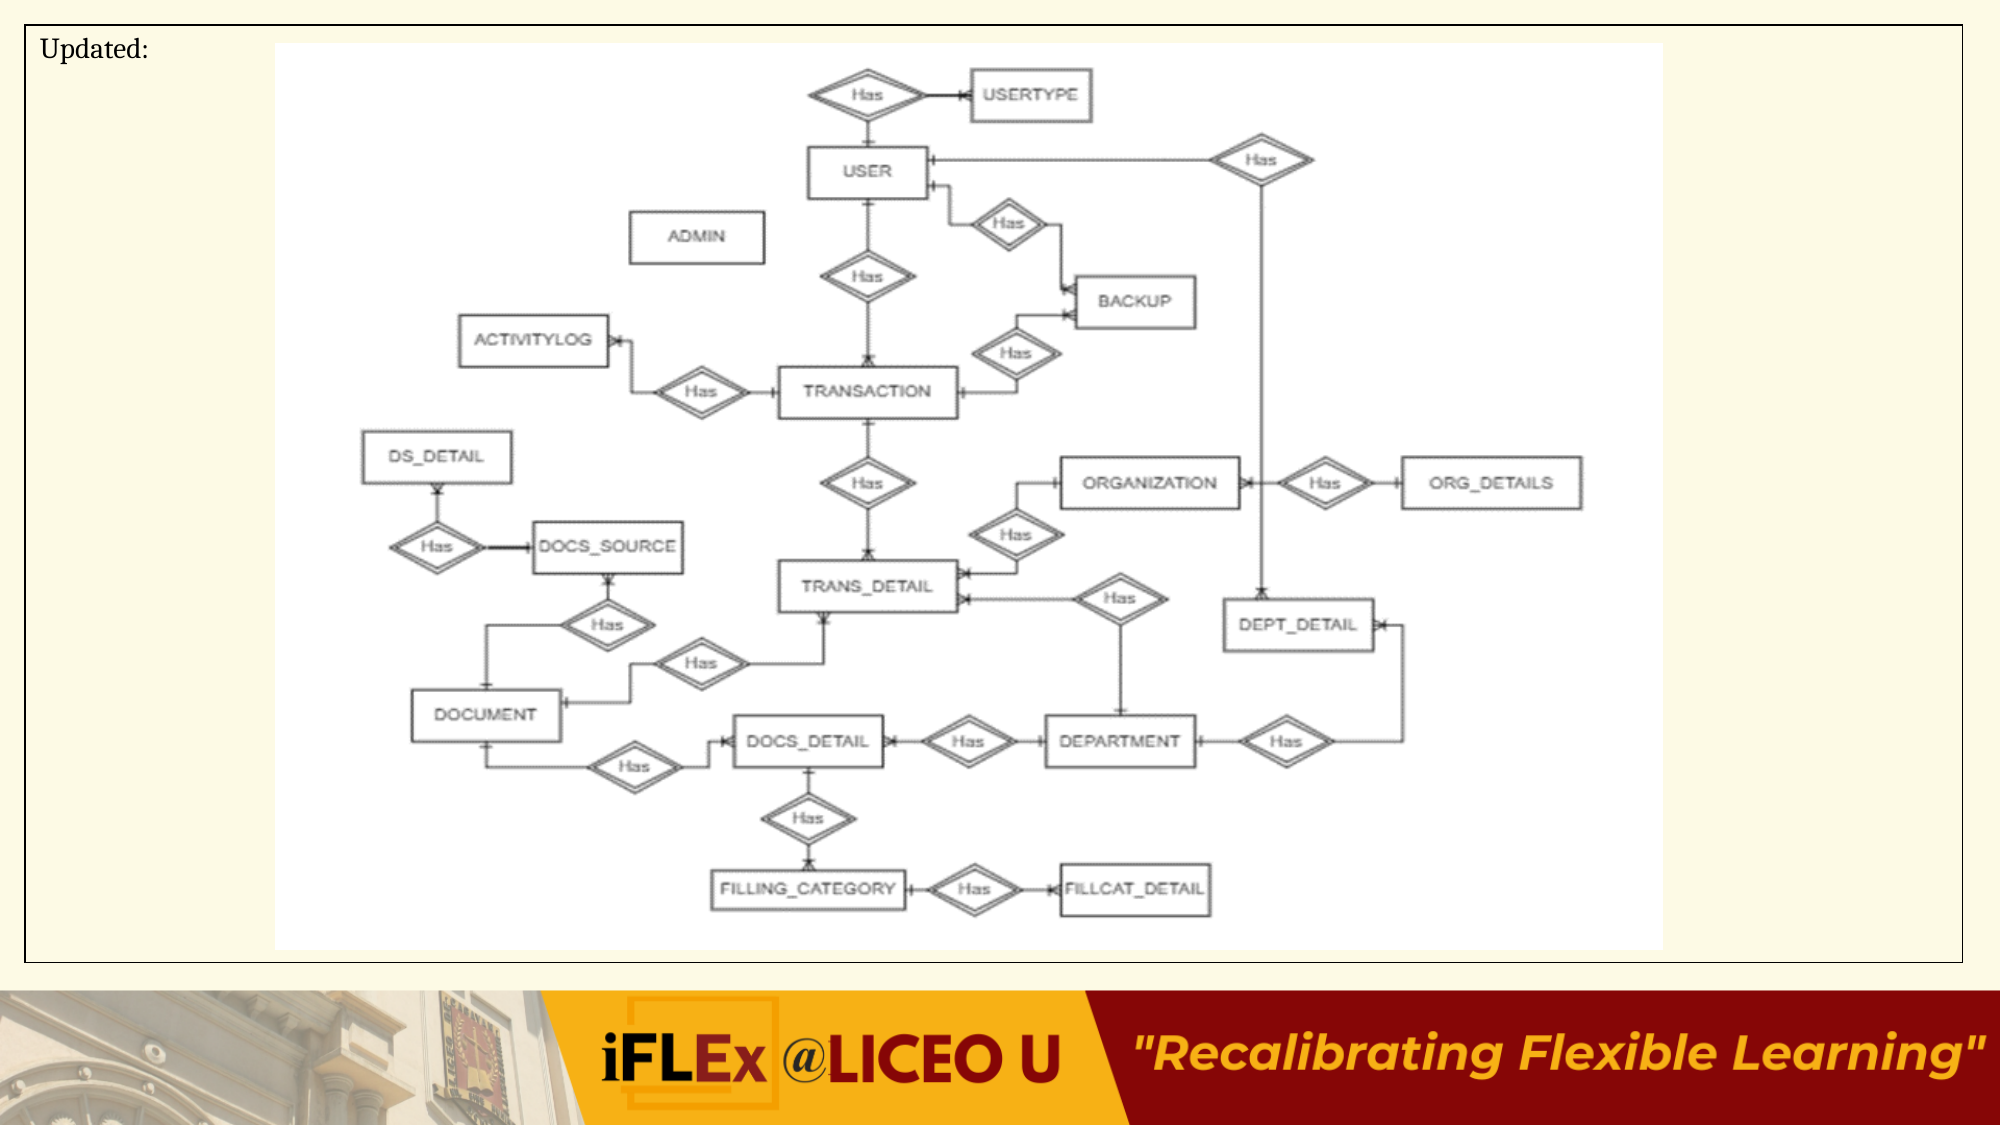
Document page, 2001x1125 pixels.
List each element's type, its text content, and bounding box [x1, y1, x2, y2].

table_header Updated: [26, 26, 1962, 962]
picture [0, 0, 2000, 1125]
